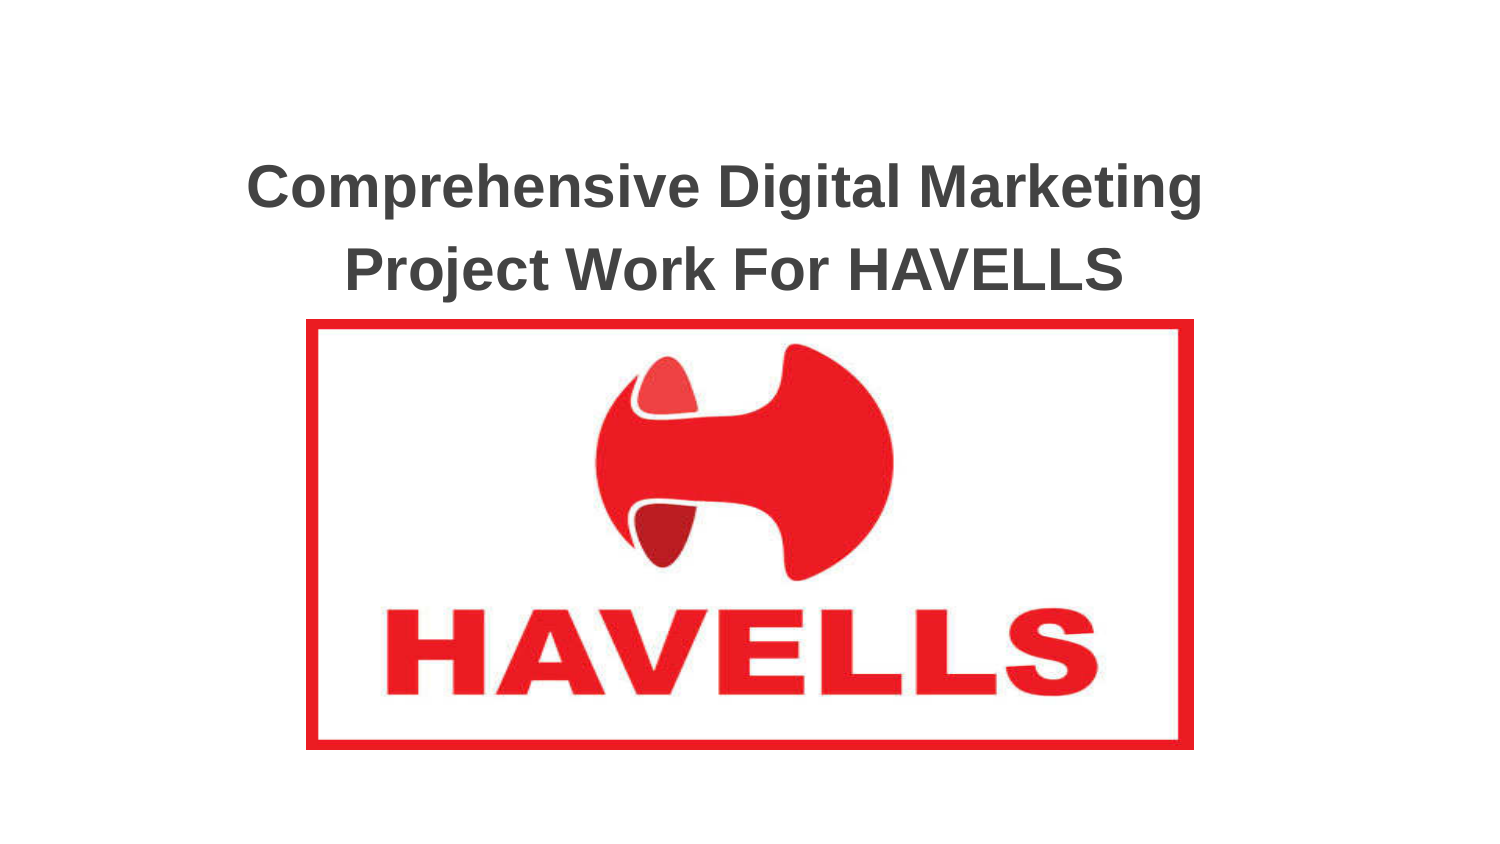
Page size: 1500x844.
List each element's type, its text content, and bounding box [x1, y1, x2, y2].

text_box Comprehensive Digital Marketing Project Work For HAVELLS [110, 121, 1359, 318]
picture [305, 319, 1194, 751]
